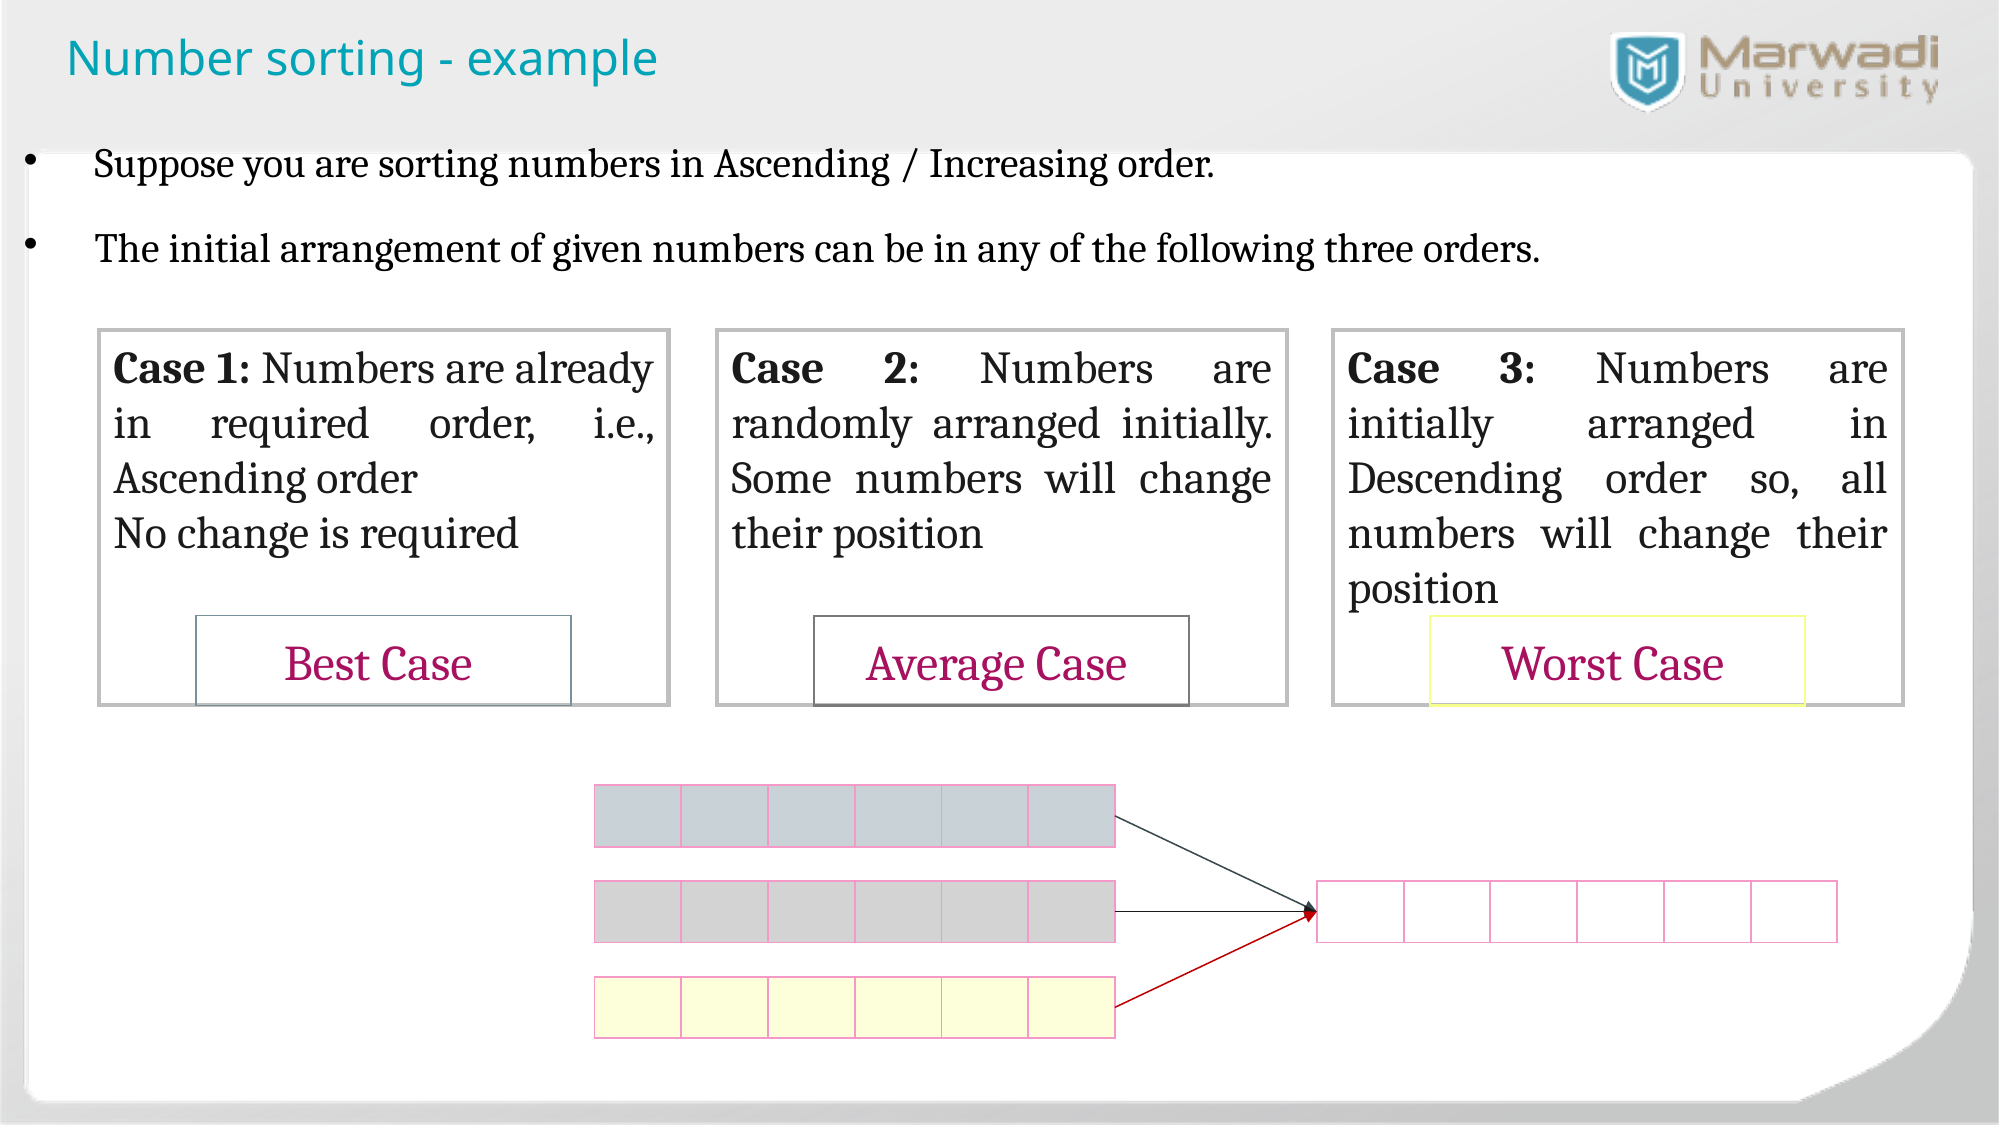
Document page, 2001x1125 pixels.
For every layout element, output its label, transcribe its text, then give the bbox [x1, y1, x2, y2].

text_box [1114, 817, 1318, 911]
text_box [1114, 913, 1318, 1010]
text_box Number sorting - example [51, 12, 1449, 106]
text_box Case 3: Numbers are initially arranged in Descending order so, all numbers will change their position [1331, 328, 1905, 707]
text_box Case 1: Numbers are already in required order, i.e., Ascending order No change is required [97, 328, 671, 707]
picture [0, 0, 1999, 1125]
text_box Case 2: Numbers are randomly arranged initially. Some numbers will change their position [715, 328, 1289, 707]
text_box Average Case [812, 613, 1191, 708]
text_box Worst Case [1428, 613, 1807, 708]
text_box Best Case [194, 613, 573, 708]
list Suppose you are sorting numbers in Ascending / Increasing order. The initial arrangement of given numbers can be in any of the following three orders. [0, 141, 1957, 1059]
